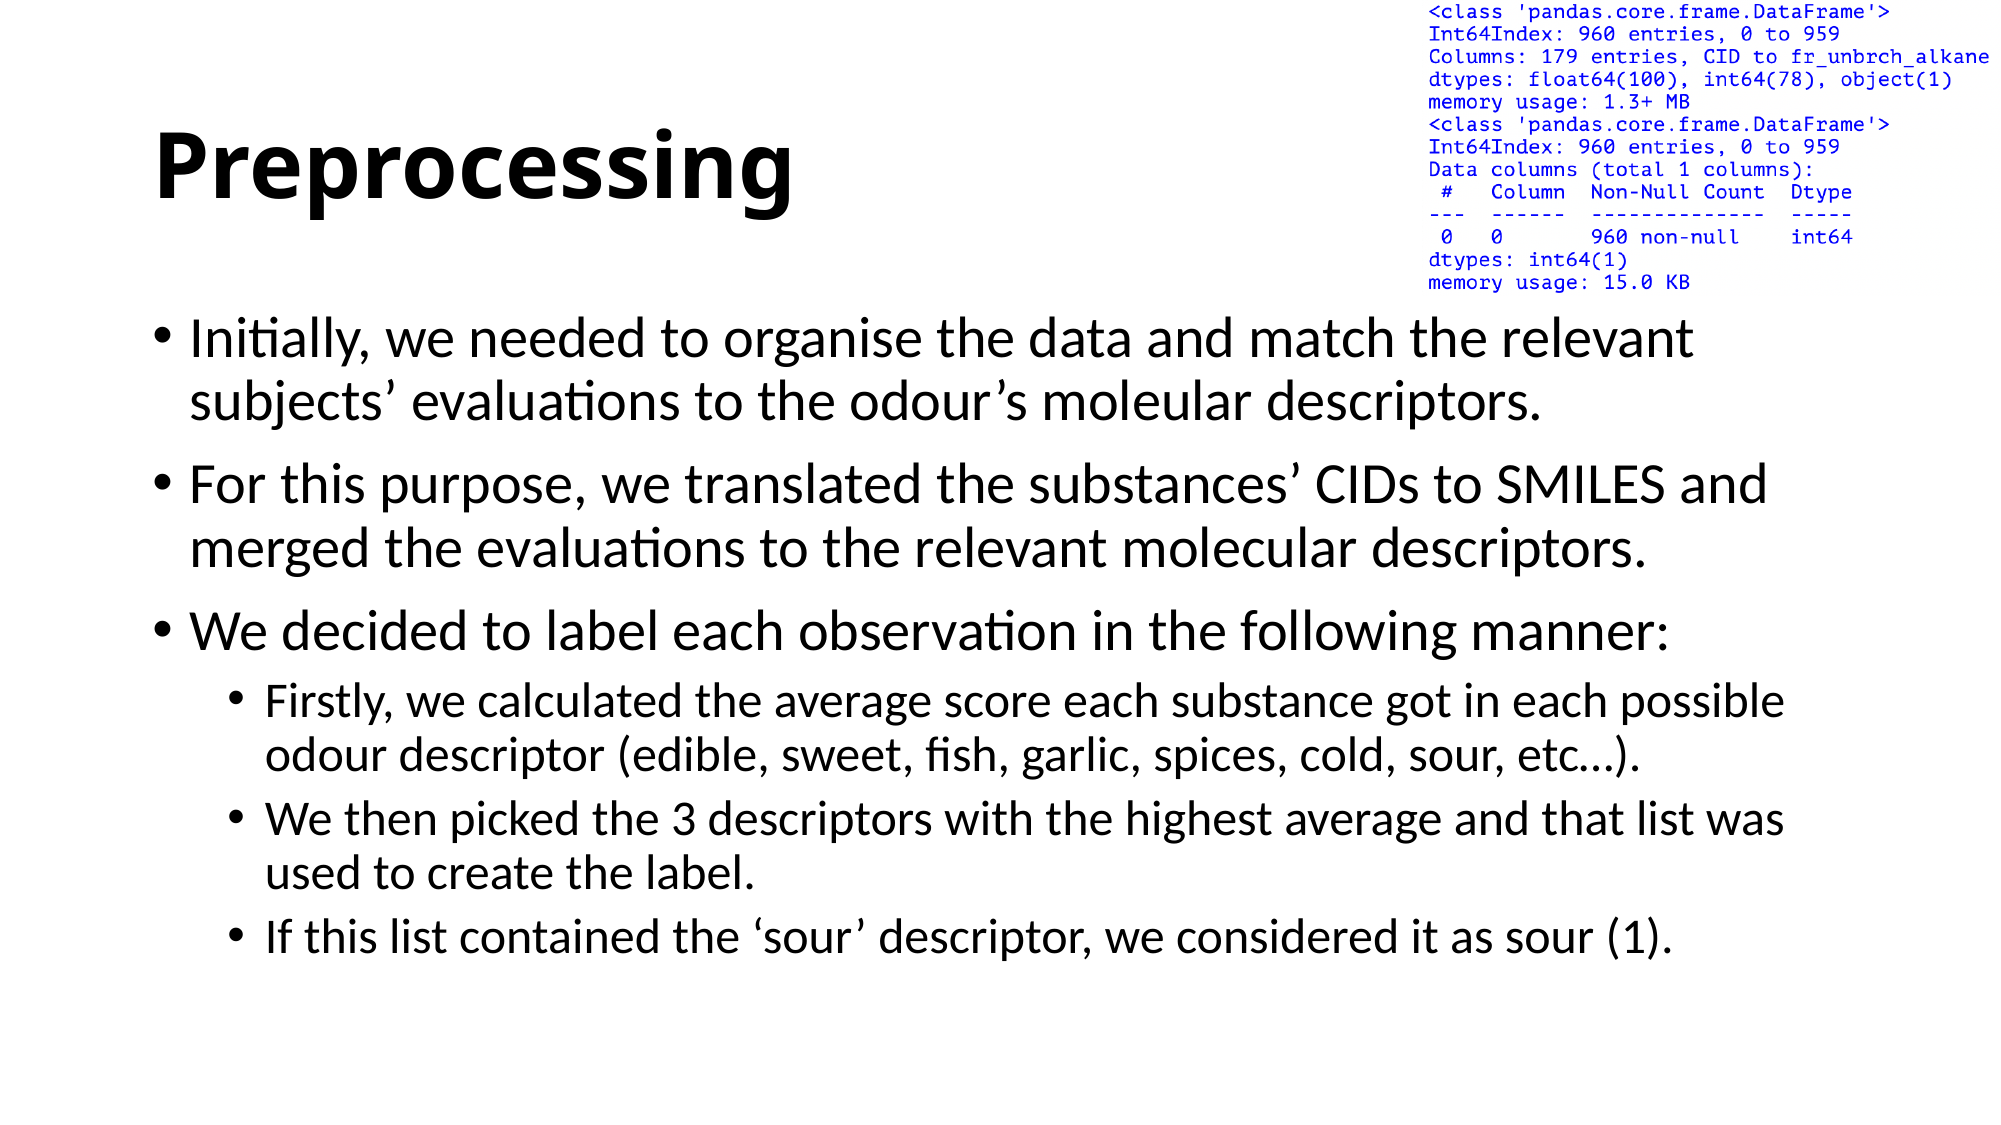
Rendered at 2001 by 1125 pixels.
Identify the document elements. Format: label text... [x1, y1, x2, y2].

picture [1422, 0, 2000, 296]
title Preprocessing [137, 59, 1422, 278]
list Initially, we needed to organise the data and match the relevant subjects’ evaluations to the odour’s moleular descriptors. For this purpose, we translated the substances’ CIDs to SMILES and merged the evaluations to the relevant molecular descriptors. We decided to label each observation in the following manner: Firstly, we calculated the average score each substance got in each possible odour descriptor (edible, sweet, fish, garlic, spices, cold, sour, etc…). We then picked the 3 descriptors with the highest average and that list was used to create the label. If this list contained the ‘sour’ descriptor, we considered it as sour (1). [137, 299, 1863, 1014]
